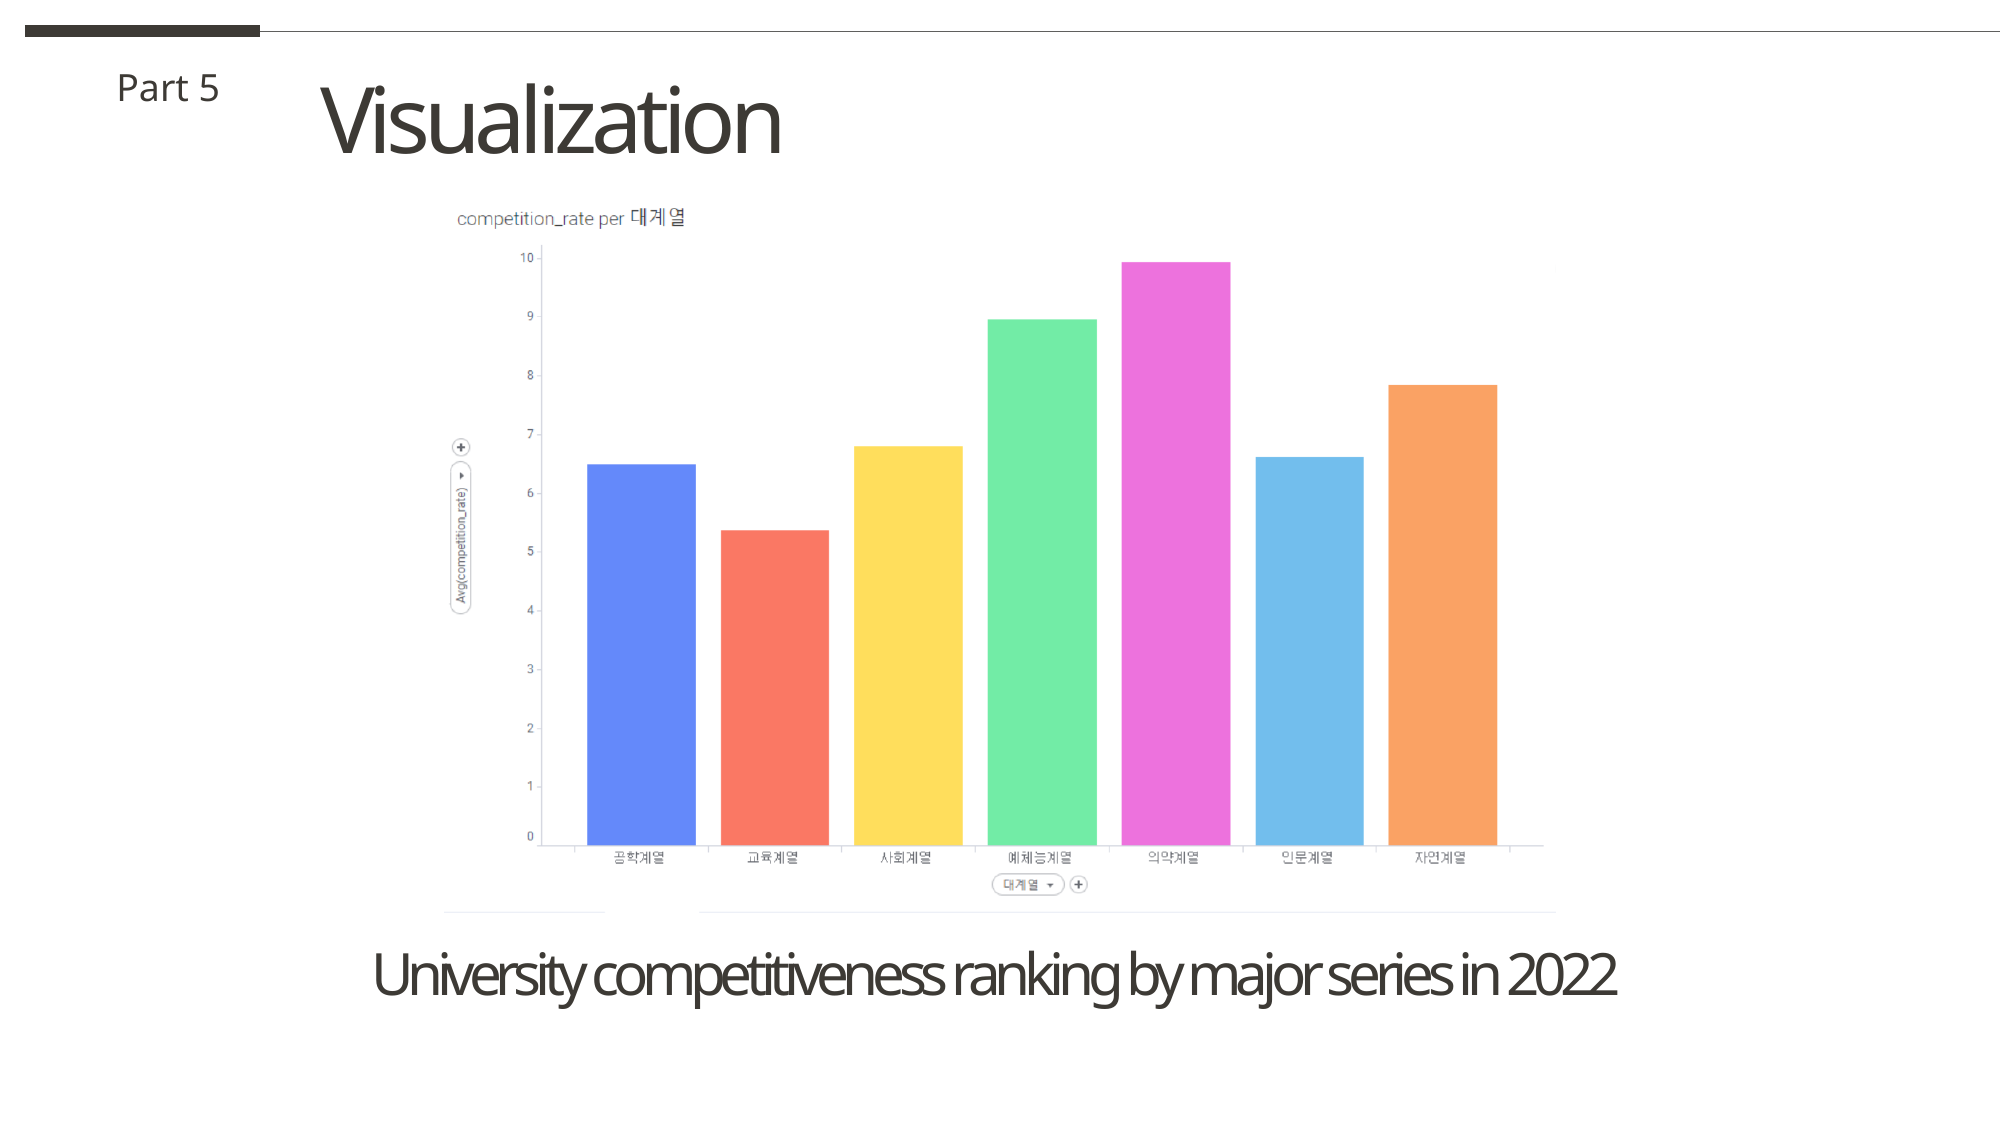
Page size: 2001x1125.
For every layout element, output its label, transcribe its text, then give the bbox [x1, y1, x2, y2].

text_box University competitiveness ranking by major series in 2022 [356, 929, 1644, 1015]
text_box Visualization [305, 54, 803, 179]
text_box Part 5 [101, 56, 236, 117]
picture [444, 197, 1556, 913]
